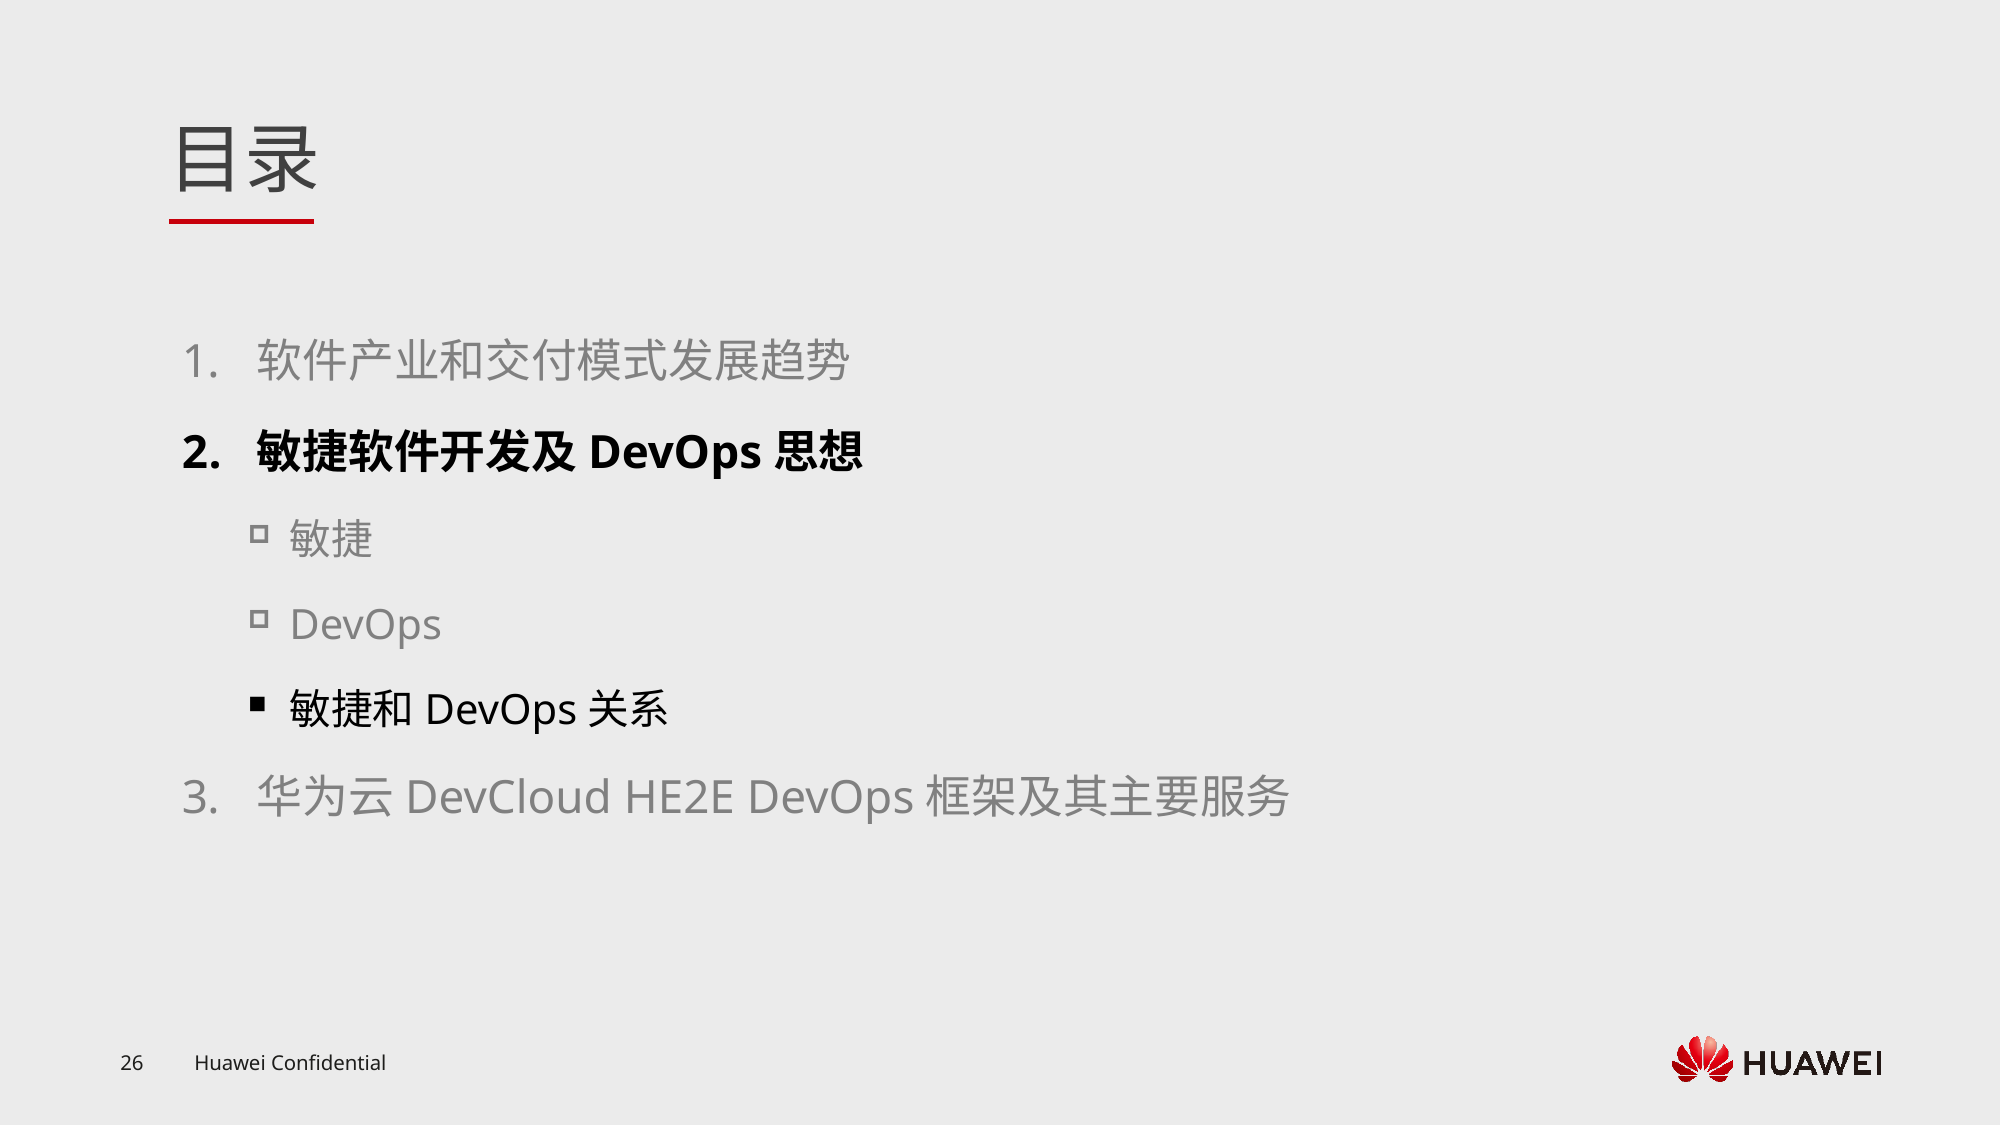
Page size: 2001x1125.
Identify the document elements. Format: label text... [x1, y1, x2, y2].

list 软件产业和交付模式发展趋势 敏捷软件开发及DevOps思想 敏捷 DevOps 敏捷和DevOps关系 华为云DevCloud HE2E DevOps框架及其主要服务 [167, 302, 1833, 970]
picture [1672, 1036, 1881, 1082]
